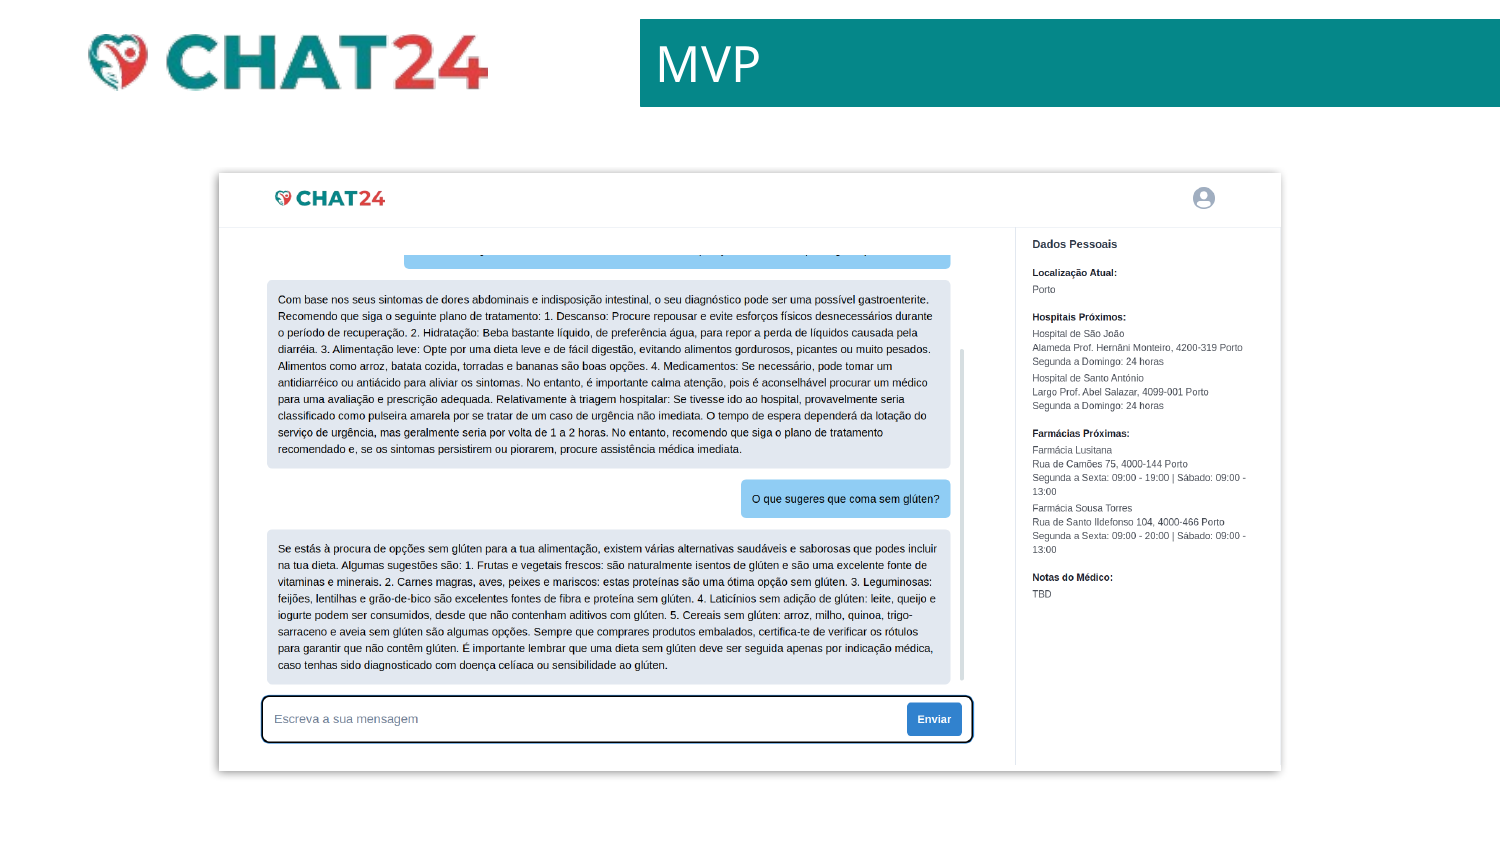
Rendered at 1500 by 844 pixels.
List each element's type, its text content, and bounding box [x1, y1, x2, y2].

text_box [0, 8, 522, 197]
picture [218, 172, 1281, 771]
picture [86, 34, 489, 91]
title MVP [638, 16, 1500, 109]
